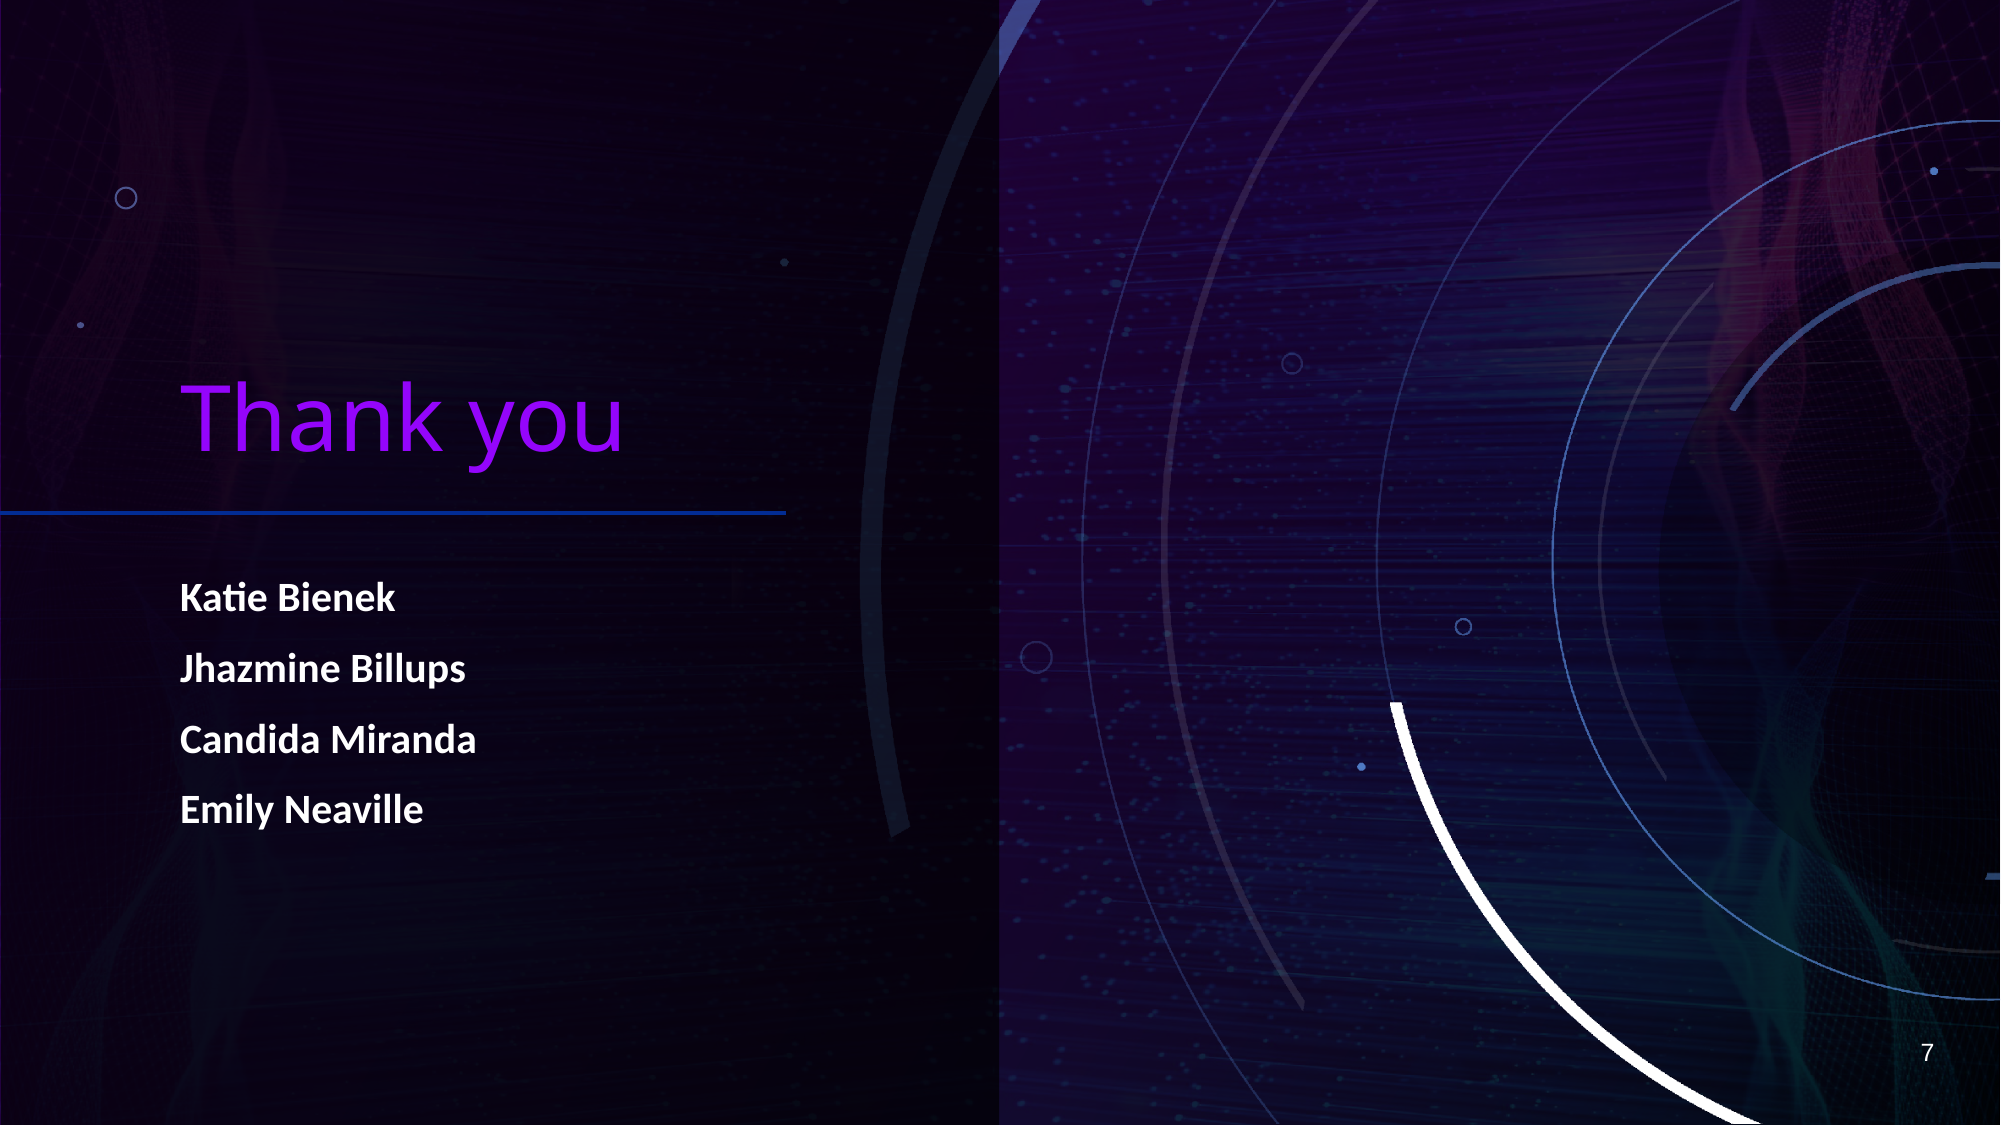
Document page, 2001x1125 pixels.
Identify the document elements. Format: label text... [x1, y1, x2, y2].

slide_number ‹#› [1499, 1021, 1950, 1082]
list Katie Bienek Jhazmine Billups Candida Miranda Emily Neaville [165, 562, 784, 992]
picture [731, 0, 2001, 1125]
title Thank you [165, 256, 784, 480]
